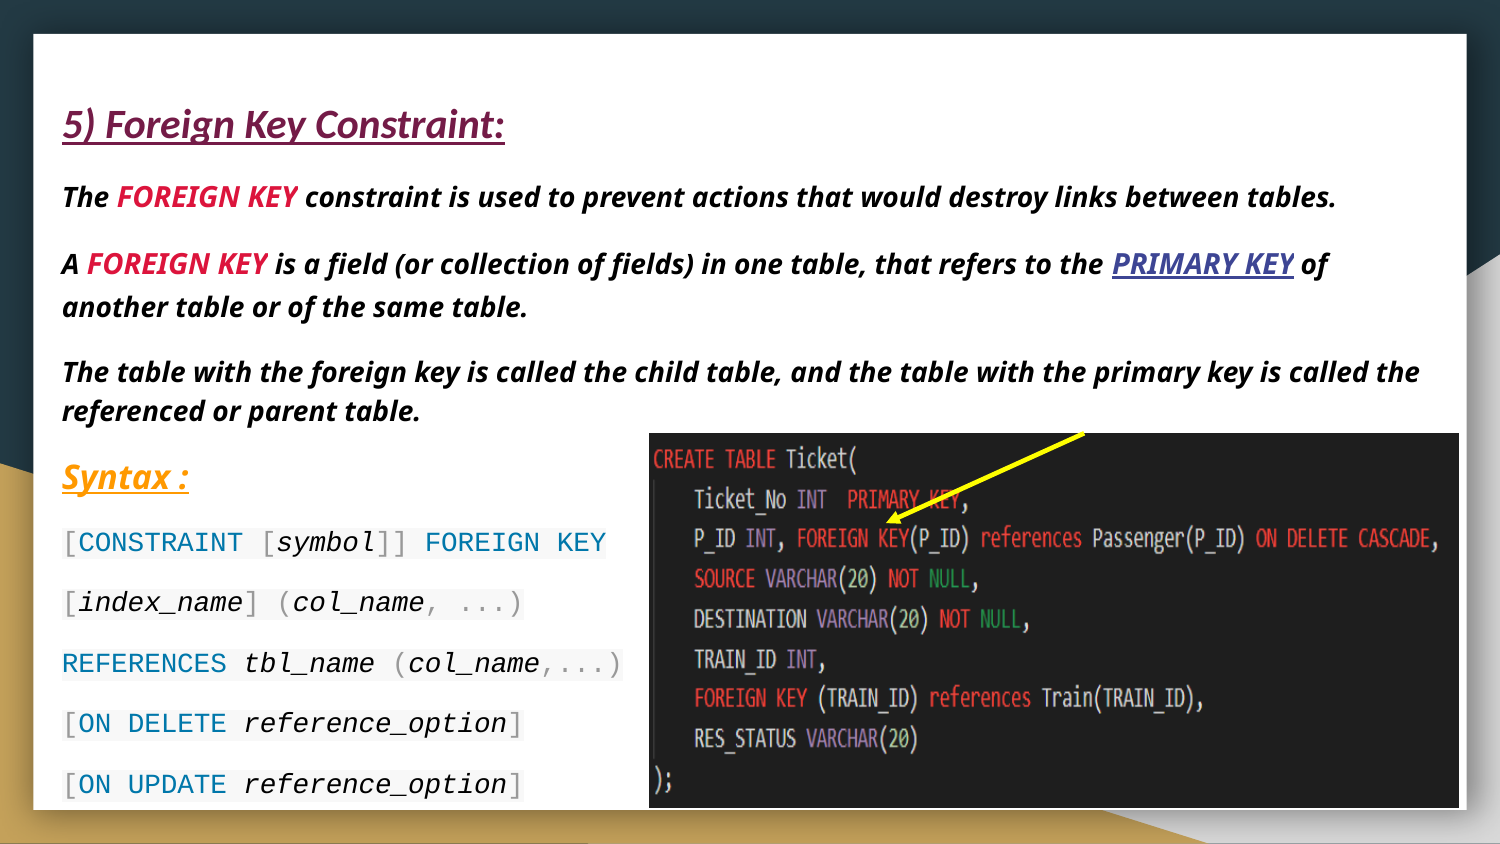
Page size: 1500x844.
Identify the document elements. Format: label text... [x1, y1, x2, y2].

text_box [885, 432, 1085, 524]
list 5) Foreign Key Constraint: The FOREIGN KEY constraint is used to prevent actions that would destroy links between tables. A FOREIGN KEY is a field (or collection of fields) in one table, that refers to the PRIMARY KEY of another table or of the same table. The table with the foreign key is called the child table, and the table with the primary key is called the referenced or parent table. Syntax : [CONSTRAINT [symbol]] FOREIGN KEY [index_name] (col_name, ...) REFERENCES tbl_name (col_name,...) [ON DELETE reference_option] [ON UPDATE reference_option] [46, 79, 1453, 815]
picture [649, 432, 1459, 808]
